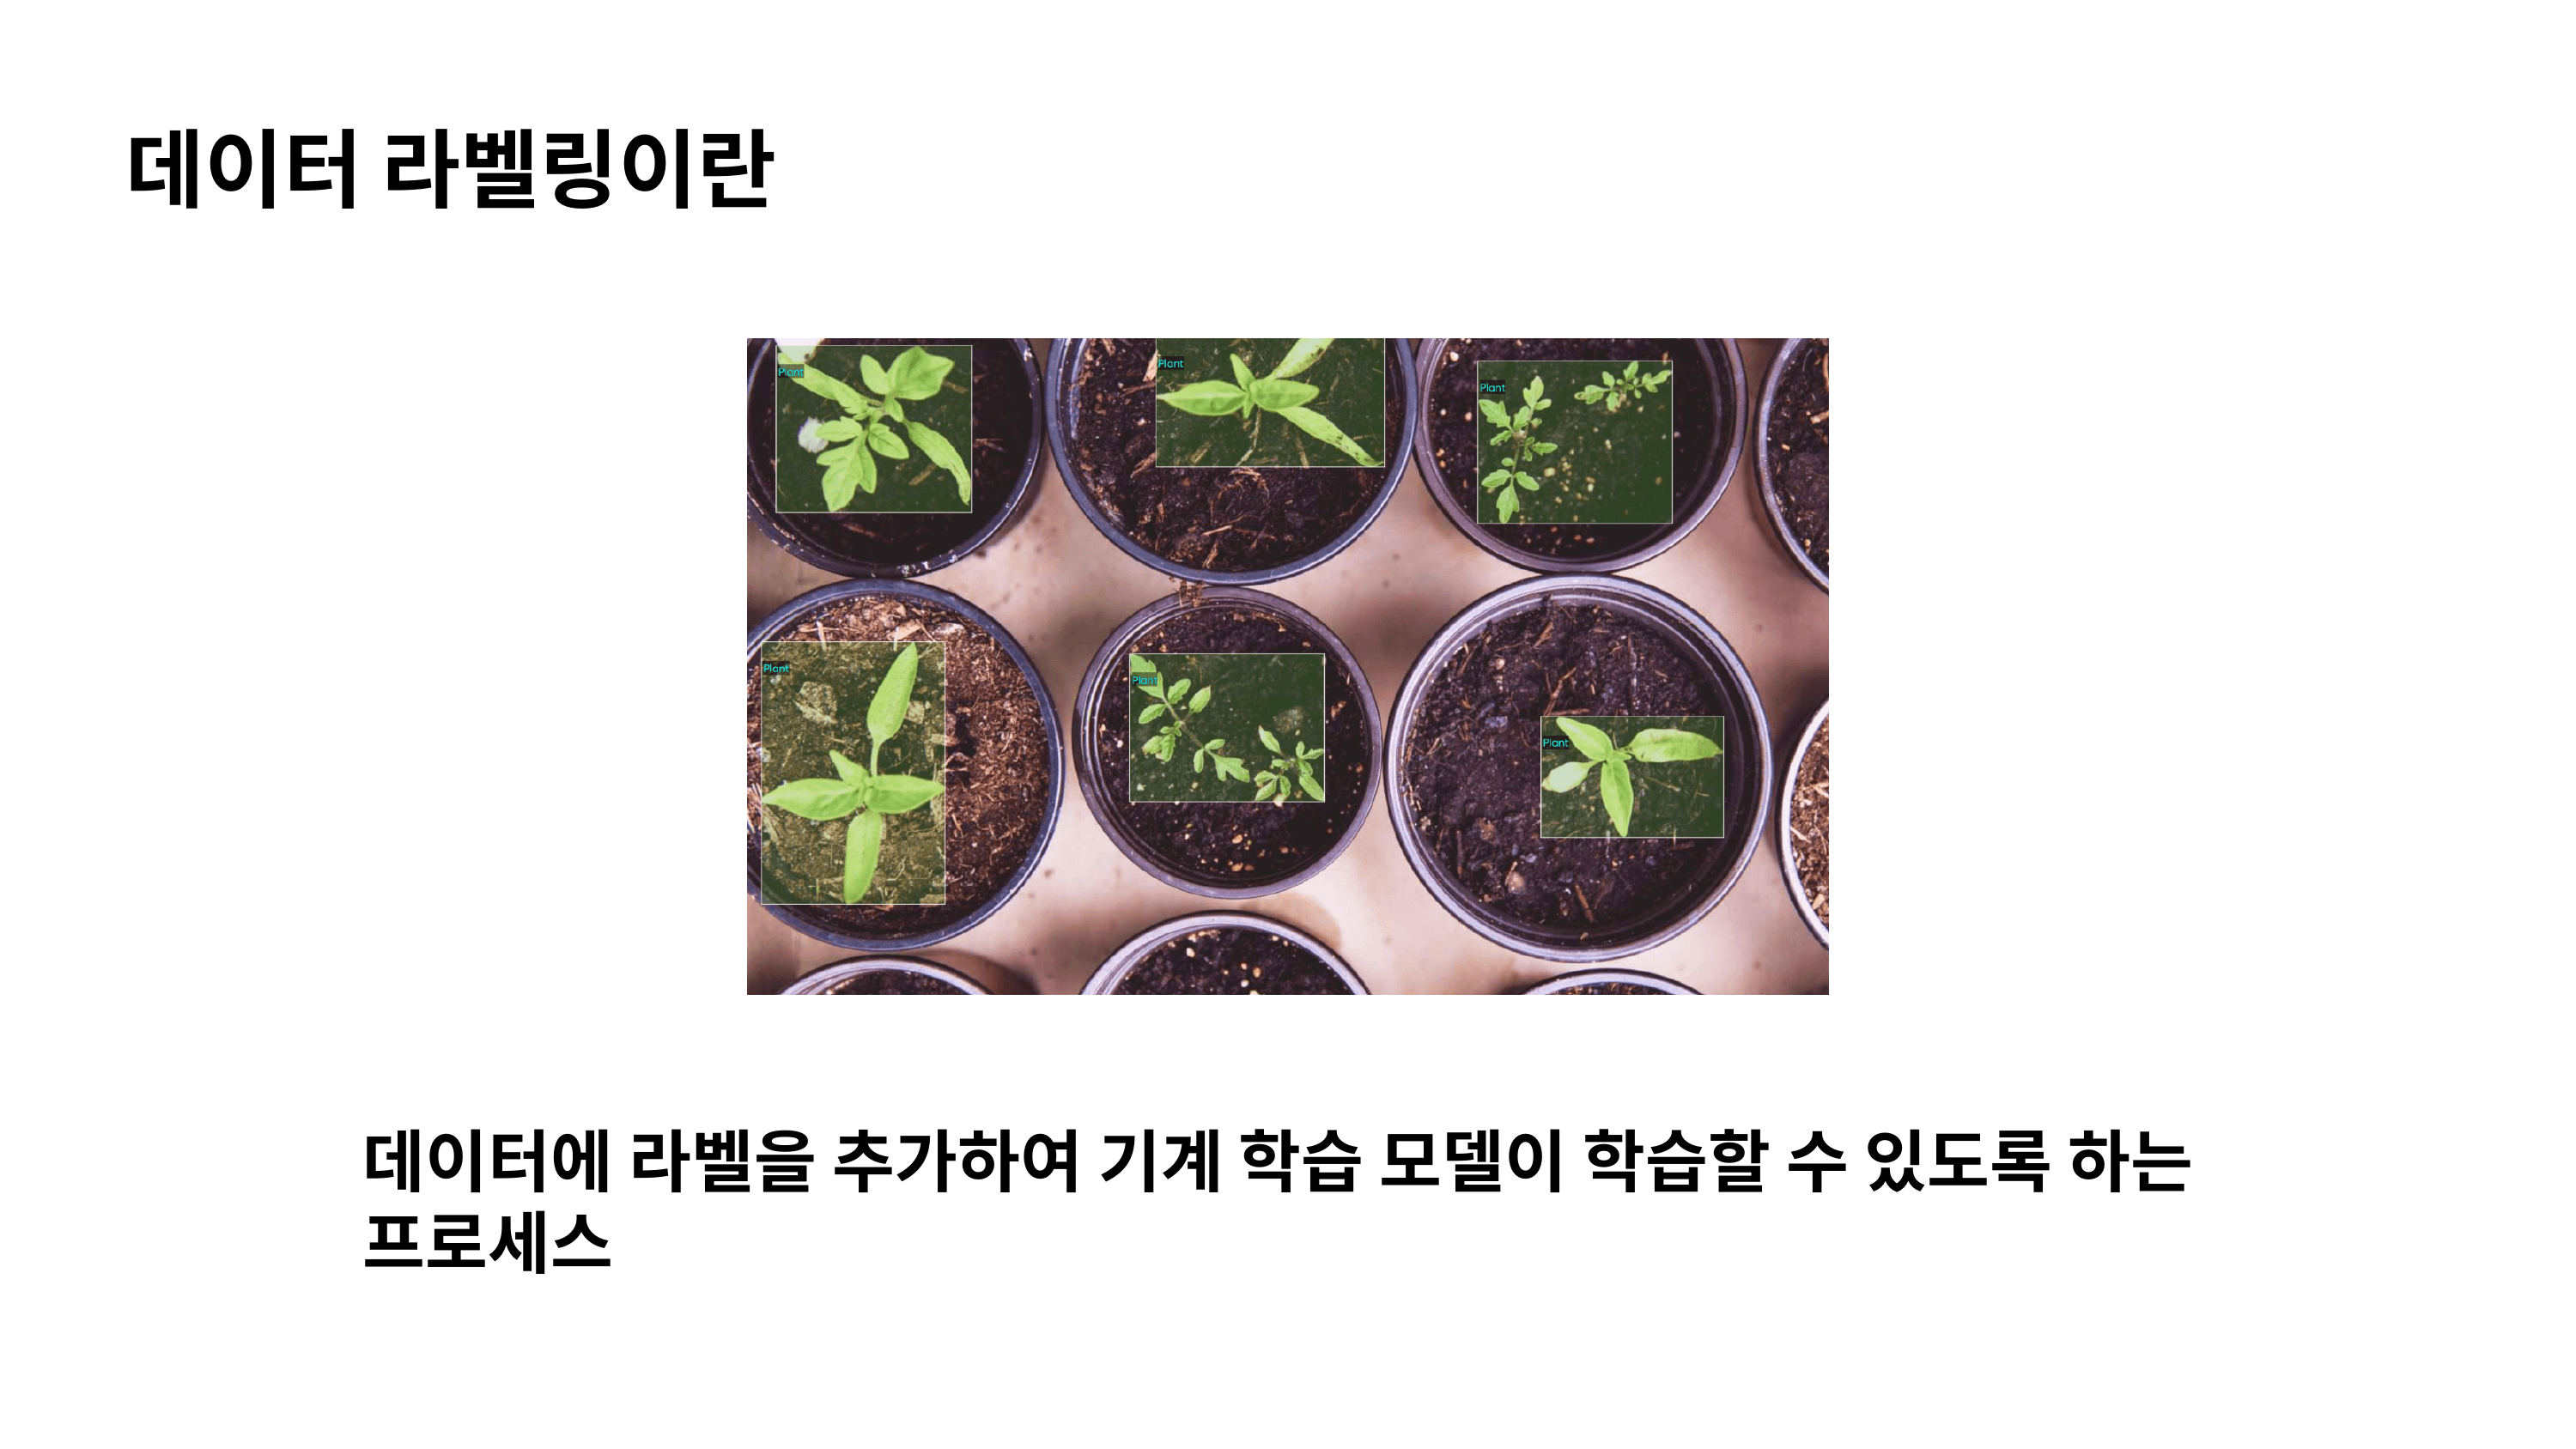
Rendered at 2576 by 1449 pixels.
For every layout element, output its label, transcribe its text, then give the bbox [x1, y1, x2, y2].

picture [747, 337, 1829, 995]
text_box 데이터에 라벨을 추가하여 기계 학습 모델이 학습할 수 있도록 하는 프로세스 [349, 1106, 2227, 1295]
text_box 데이터 라벨링이란 [112, 109, 1119, 226]
